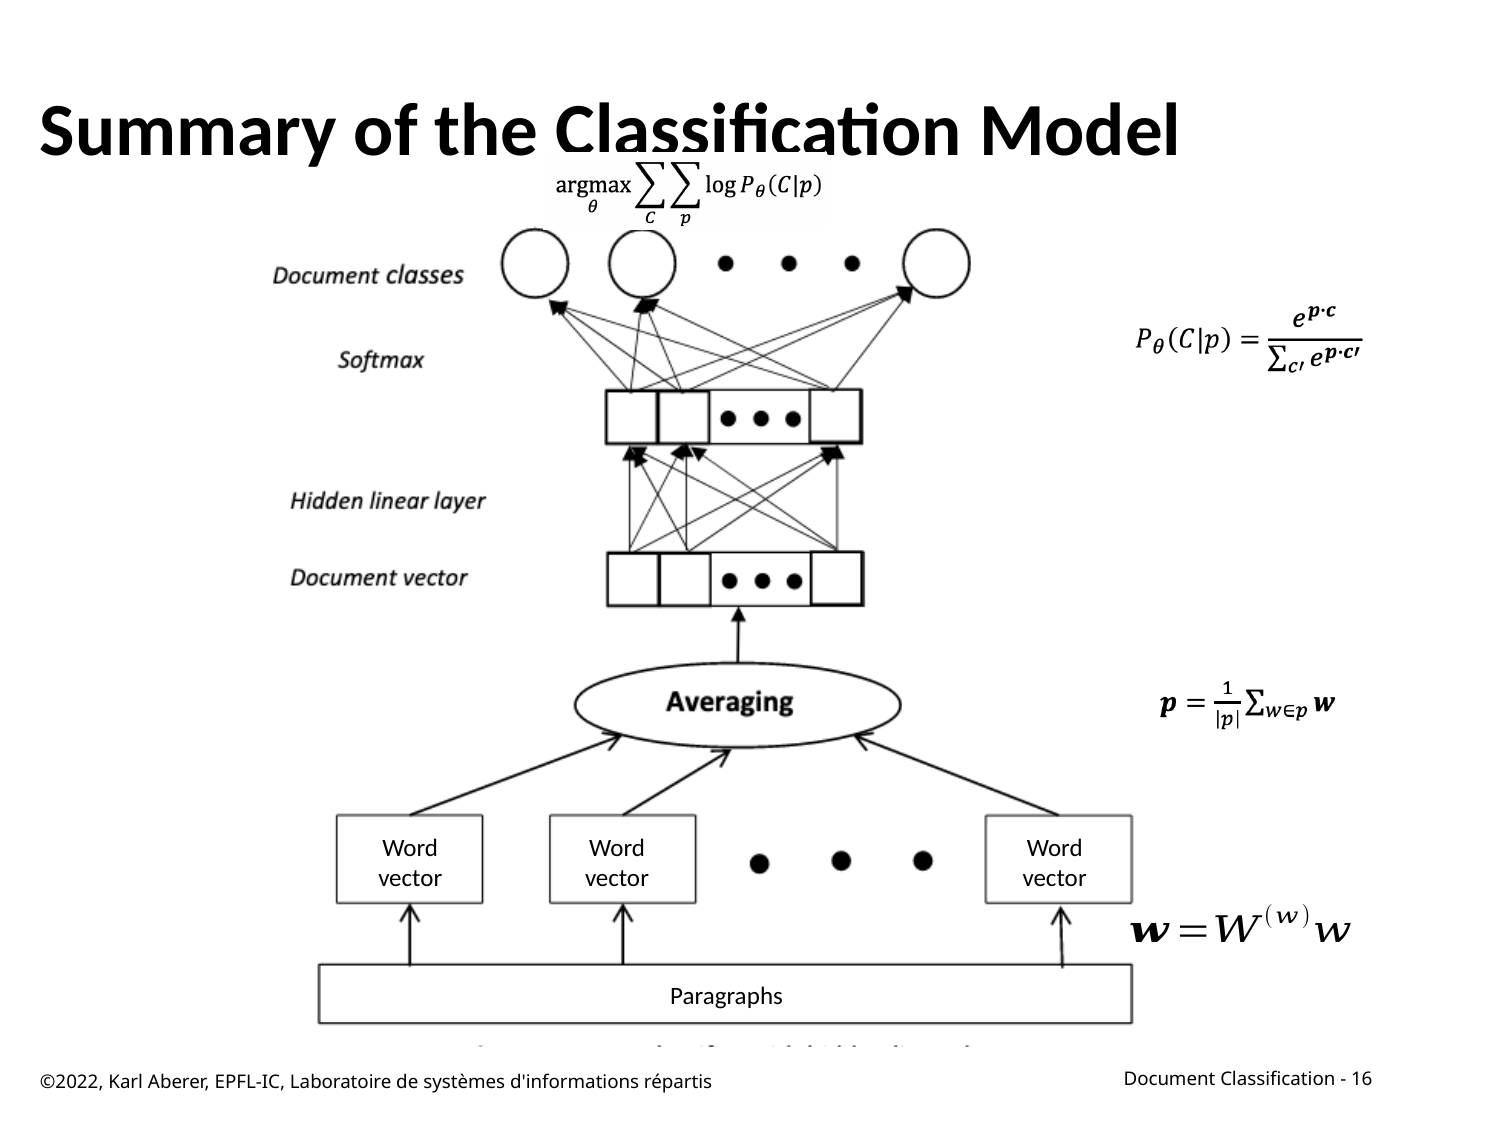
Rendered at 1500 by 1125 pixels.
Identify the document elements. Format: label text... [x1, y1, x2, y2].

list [206, 221, 1204, 1047]
footer ©2022, Karl Aberer, EPFL-IC, Laboratoire de systèmes d'informations répartis [24, 1062, 988, 1101]
picture [1114, 299, 1369, 385]
picture [1145, 676, 1339, 735]
picture [543, 152, 827, 230]
title Summary of the Classification Model [24, 49, 1388, 201]
